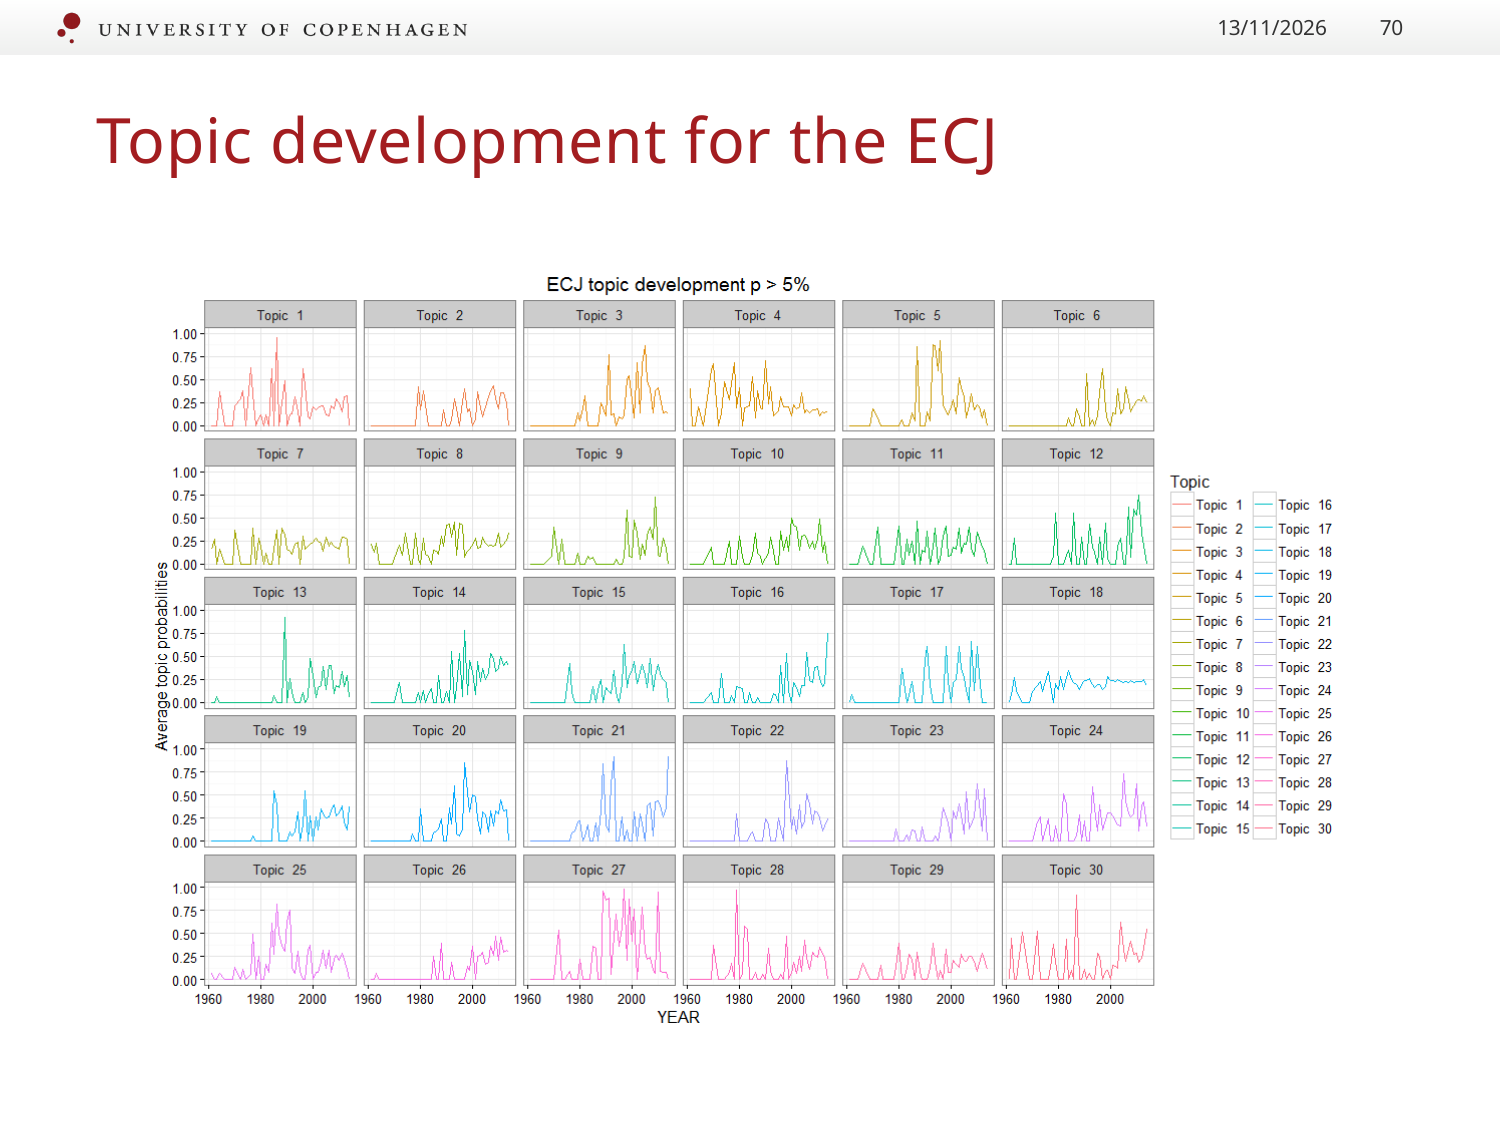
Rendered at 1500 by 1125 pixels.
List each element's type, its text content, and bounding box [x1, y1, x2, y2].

picture [92, 15, 475, 42]
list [142, 268, 1357, 1035]
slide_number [1193, 14, 1327, 43]
title Topic development for the ECJ [96, 101, 1404, 244]
slide_number 70 [1341, 14, 1404, 43]
